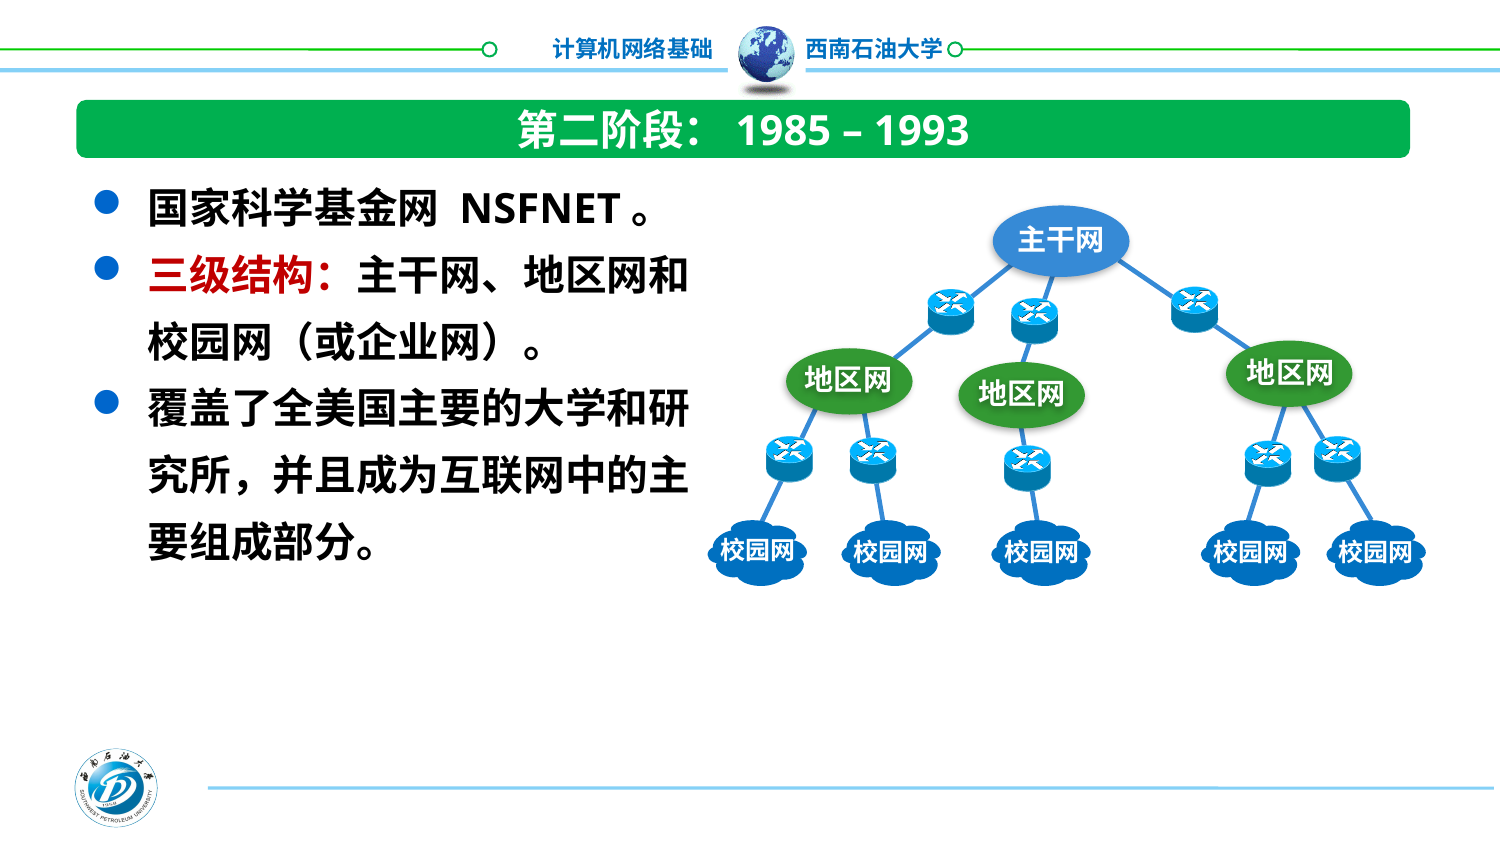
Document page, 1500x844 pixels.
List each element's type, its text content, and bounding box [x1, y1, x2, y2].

list 第二阶段：1985 – 1993 [204, 99, 1293, 158]
list 国家科学基金网 NSFNET。 三级结构：主干网、地区网和校园网（或企业网）。 覆盖了全美国主要的大学和研究所，并且成为互联网中的主要组成部分。 [76, 158, 731, 679]
picture [736, 24, 796, 99]
picture [74, 748, 158, 828]
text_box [704, 205, 1430, 587]
